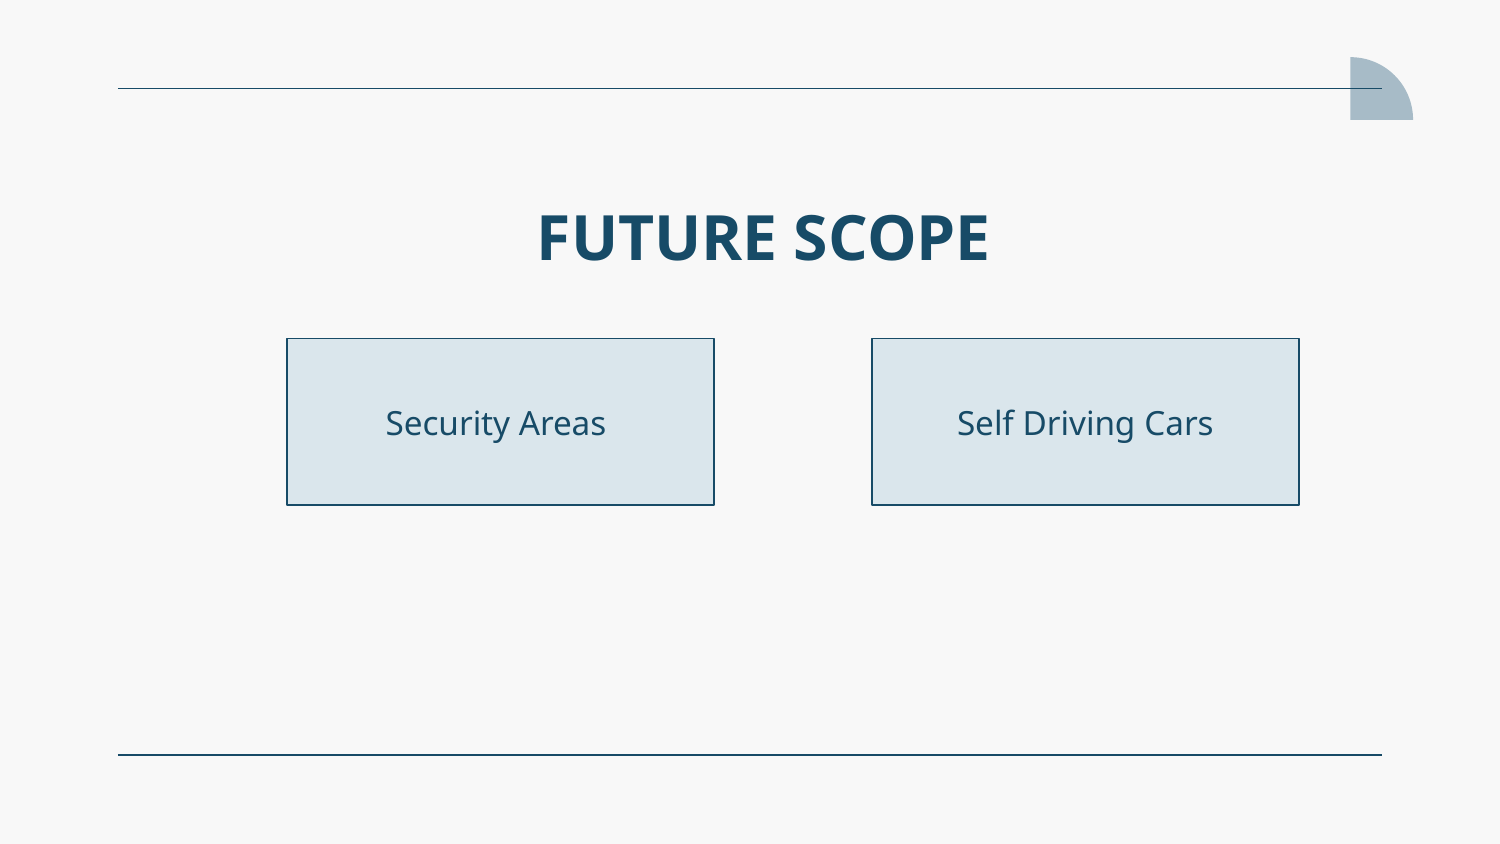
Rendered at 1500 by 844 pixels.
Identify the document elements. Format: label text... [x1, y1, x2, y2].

text_box Self Driving Cars [871, 338, 1299, 506]
text_box Security Areas [287, 338, 715, 506]
title FUTURE SCOPE [521, 182, 1070, 268]
